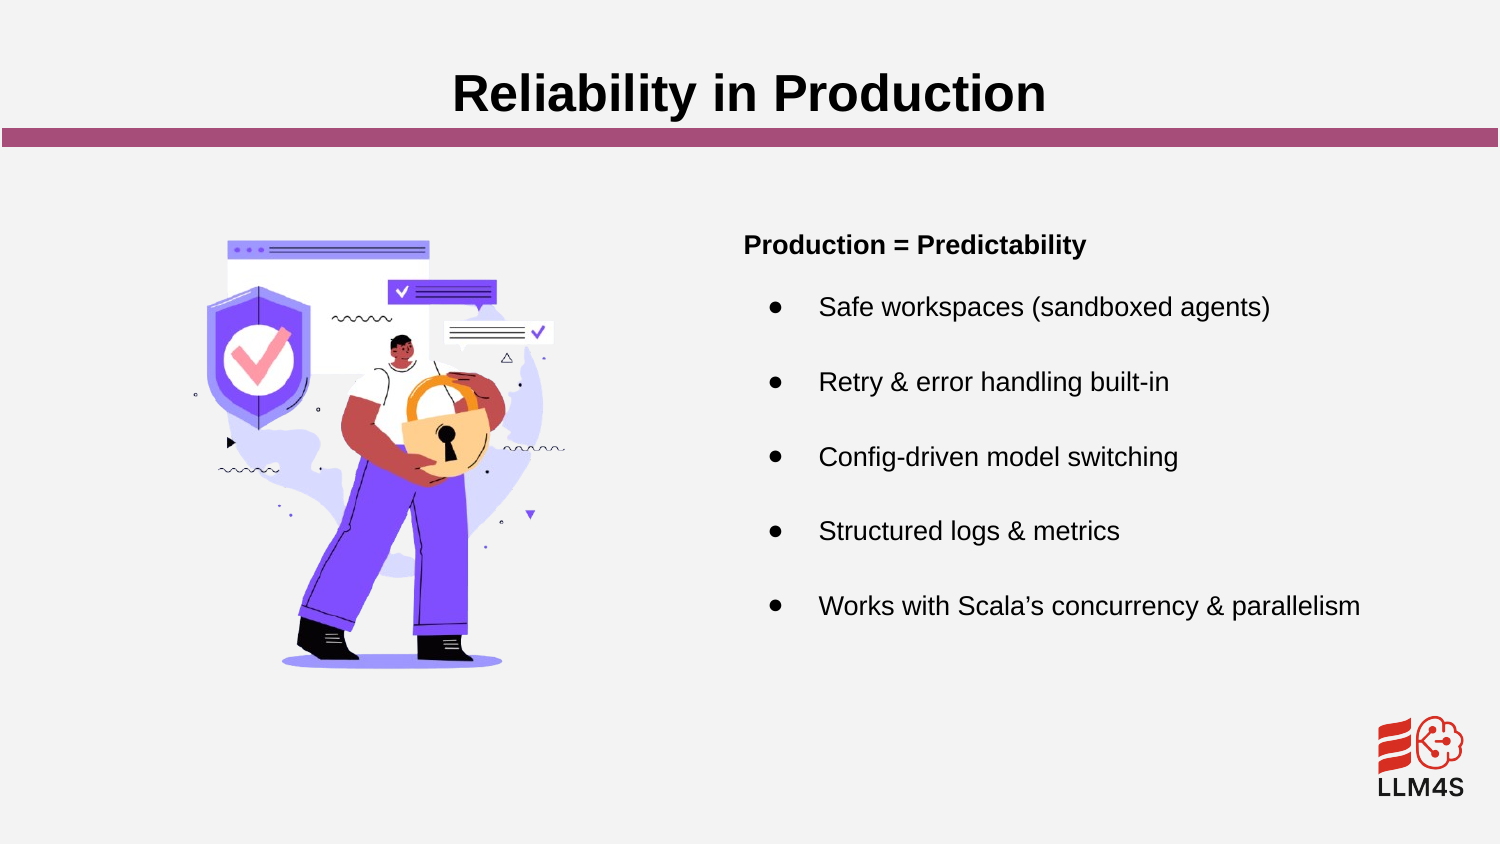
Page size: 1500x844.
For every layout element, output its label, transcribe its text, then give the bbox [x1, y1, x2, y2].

title Reliability in Production [51, 35, 1449, 110]
list Production = Predictability Safe workspaces (sandboxed agents) Retry & error handling built-in Config-driven model switching Structured logs & metrics Works with Scala’s concurrency & parallelism [728, 207, 1441, 659]
picture [1359, 699, 1479, 819]
picture [145, 214, 619, 688]
